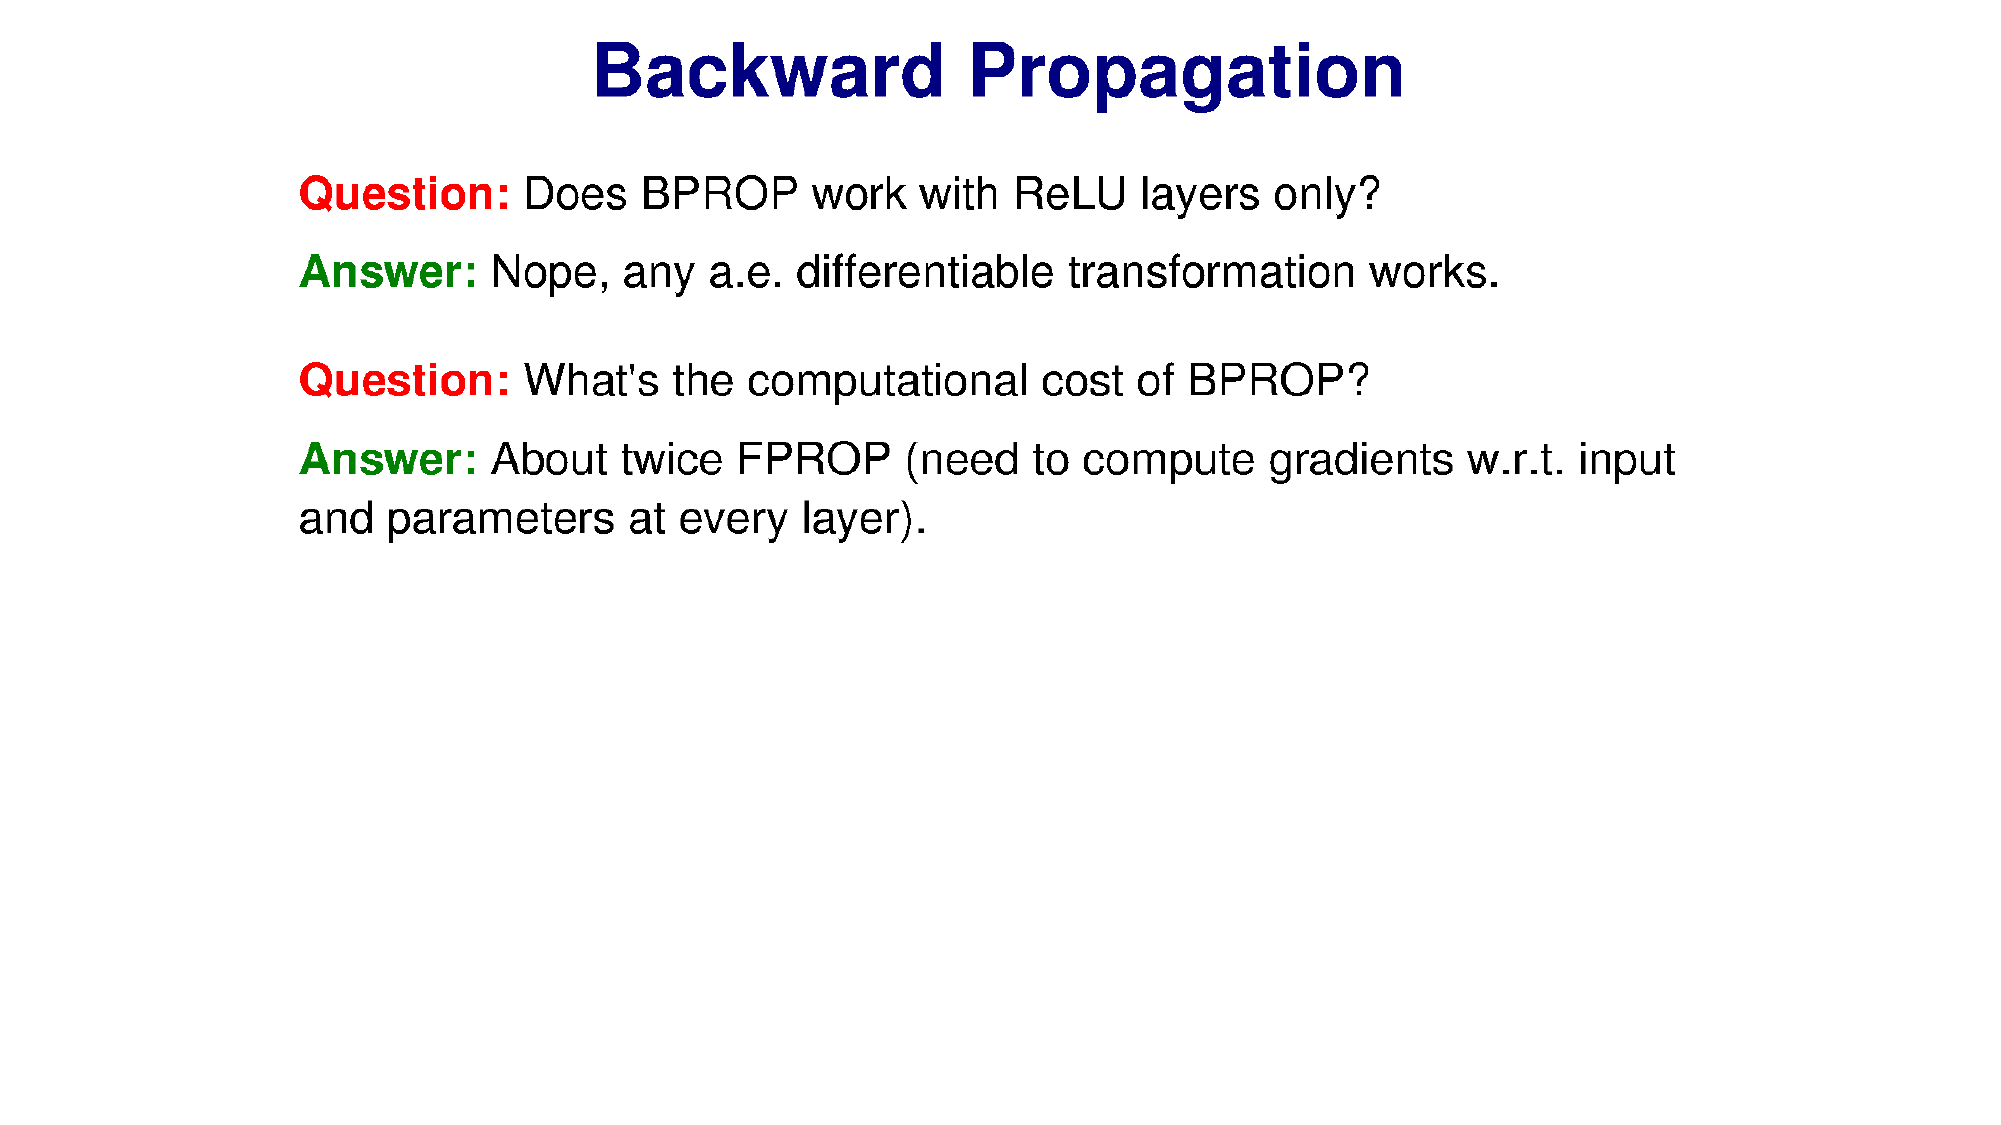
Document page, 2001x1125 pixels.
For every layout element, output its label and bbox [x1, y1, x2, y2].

picture [251, 1, 1749, 569]
